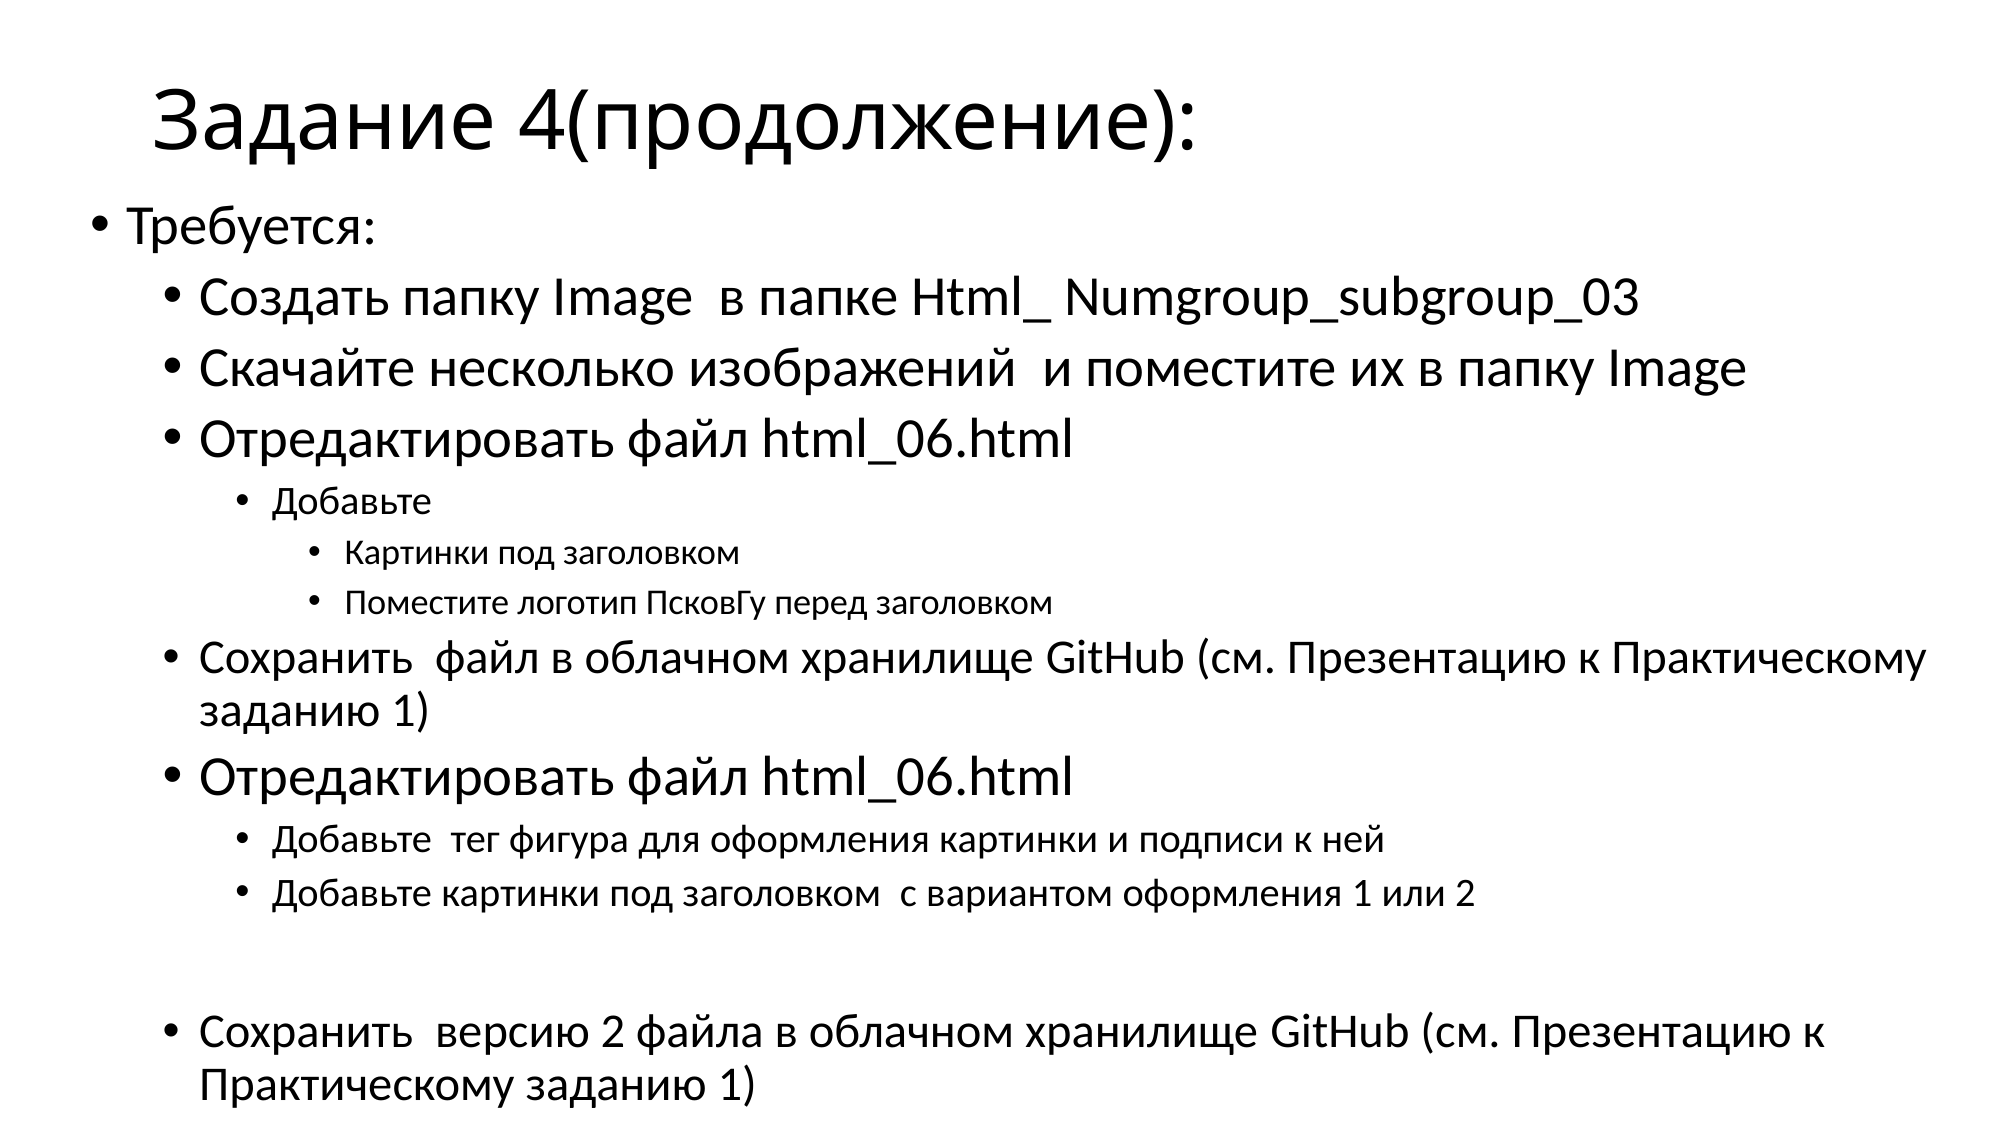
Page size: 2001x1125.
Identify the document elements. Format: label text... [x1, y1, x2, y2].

title Задание 4(продолжение): [137, 64, 1863, 188]
list Требуется: Создать папку Image в папке Html_ Numgroup_subgroup_03 Скачайте несколько изображений и поместите их в папку Image Отредактировать файл html_06.html Добавьте Картинки под заголовком Поместите логотип ПсковГу перед заголовком Сохранить файл в облачном хранилище GitHub (см. Презентацию к Практическому заданию 1) Отредактировать файл html_06.html Добавьте тег фигура для оформления картинки и подписи к ней Добавьте картинки под заголовком с вариантом оформления 1 или 2 Сохранить версию 2 файла в облачном хранилище GitHub (см. Презентацию к Практическому заданию 1) [75, 188, 1968, 1125]
